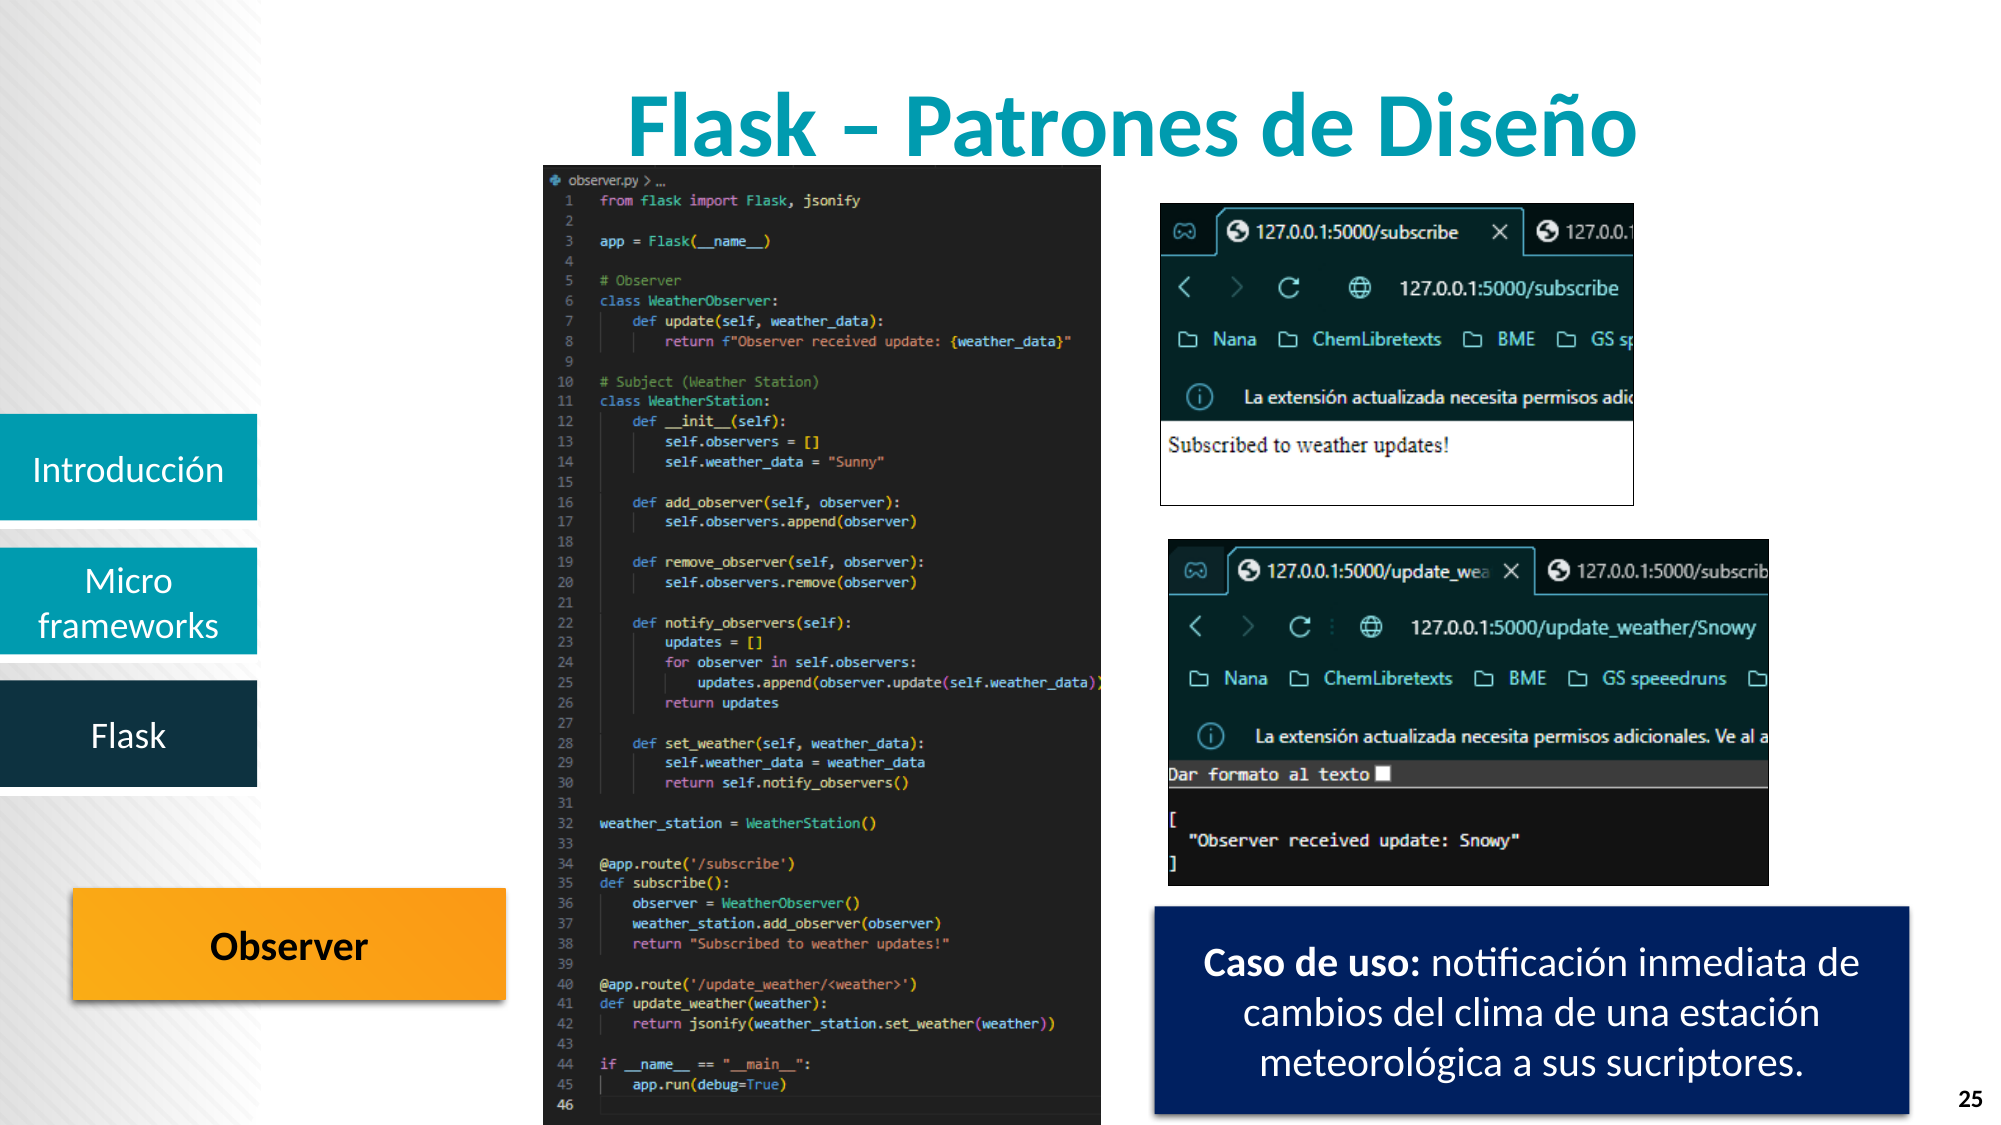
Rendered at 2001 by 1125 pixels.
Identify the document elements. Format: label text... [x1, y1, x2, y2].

picture [1168, 539, 1769, 886]
slide_number 25 [1921, 1072, 2000, 1124]
picture [1160, 203, 1634, 506]
title Flask – Patrones de Diseño [340, 36, 1927, 204]
text_box Observer [73, 888, 506, 1000]
text_box Caso de uso: notificación inmediata de cambios del clima de una estación meteorológica a sus sucriptores. [1154, 906, 1910, 1115]
picture [543, 165, 1101, 1125]
